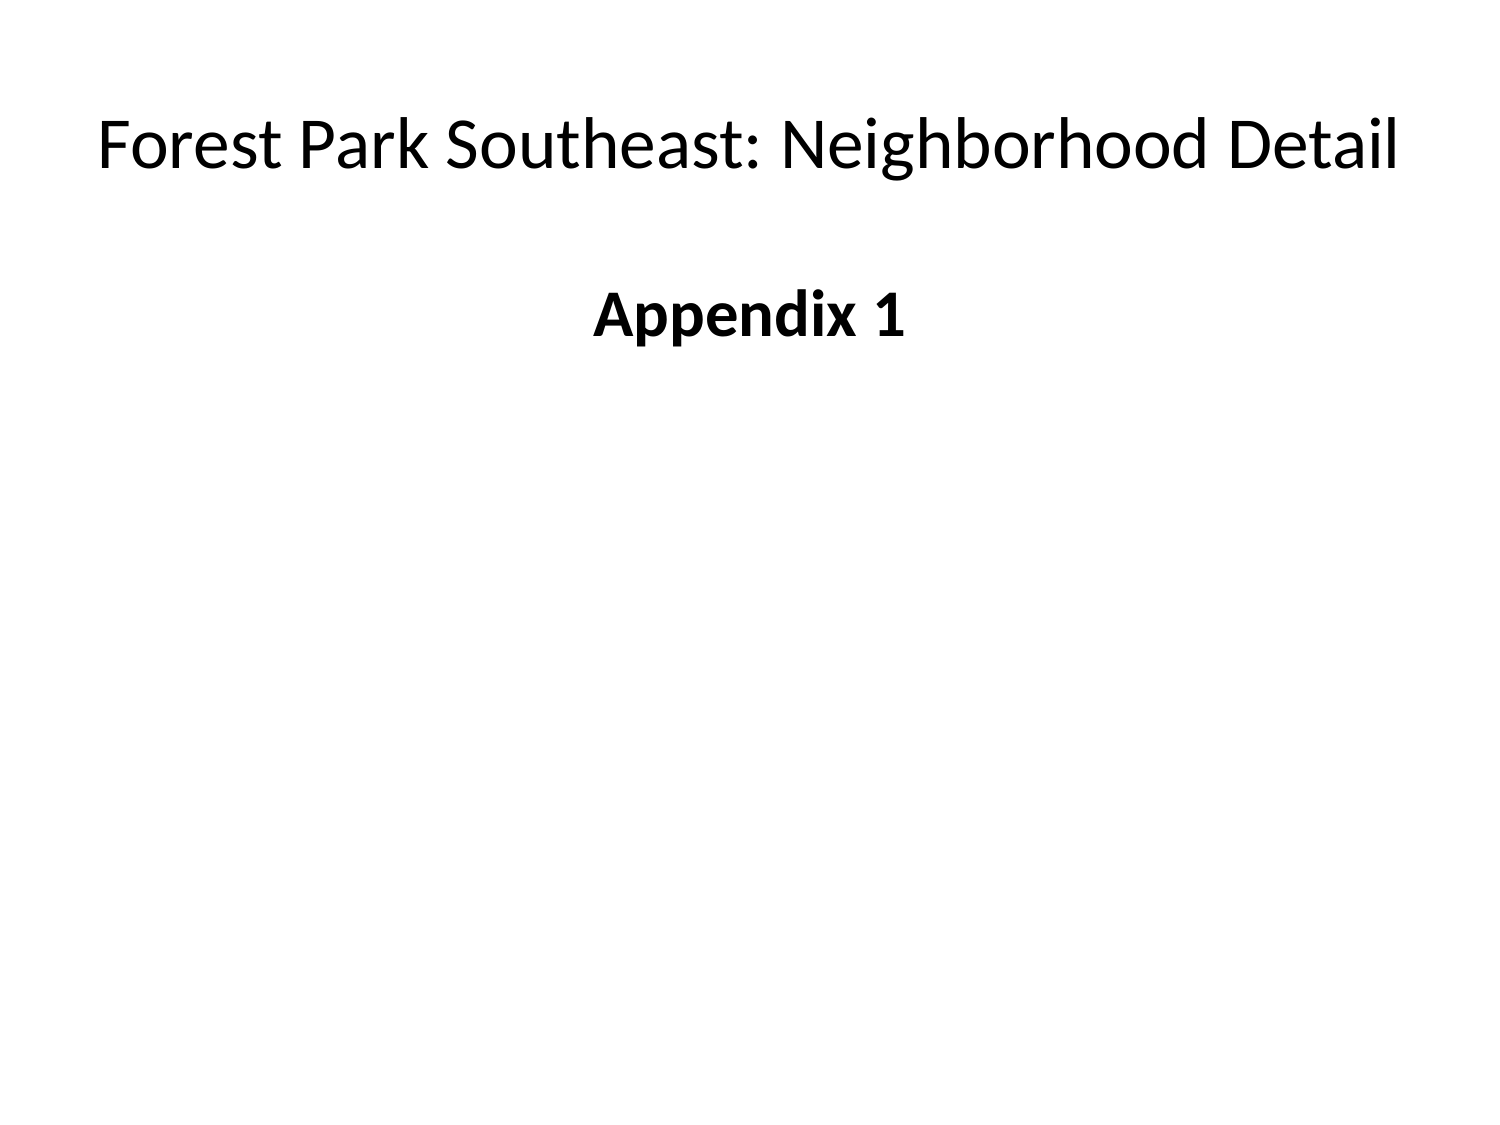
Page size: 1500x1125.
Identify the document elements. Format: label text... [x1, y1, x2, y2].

list Appendix 1 [75, 262, 1425, 1005]
title Forest Park Southeast: Neighborhood Detail [75, 45, 1425, 233]
